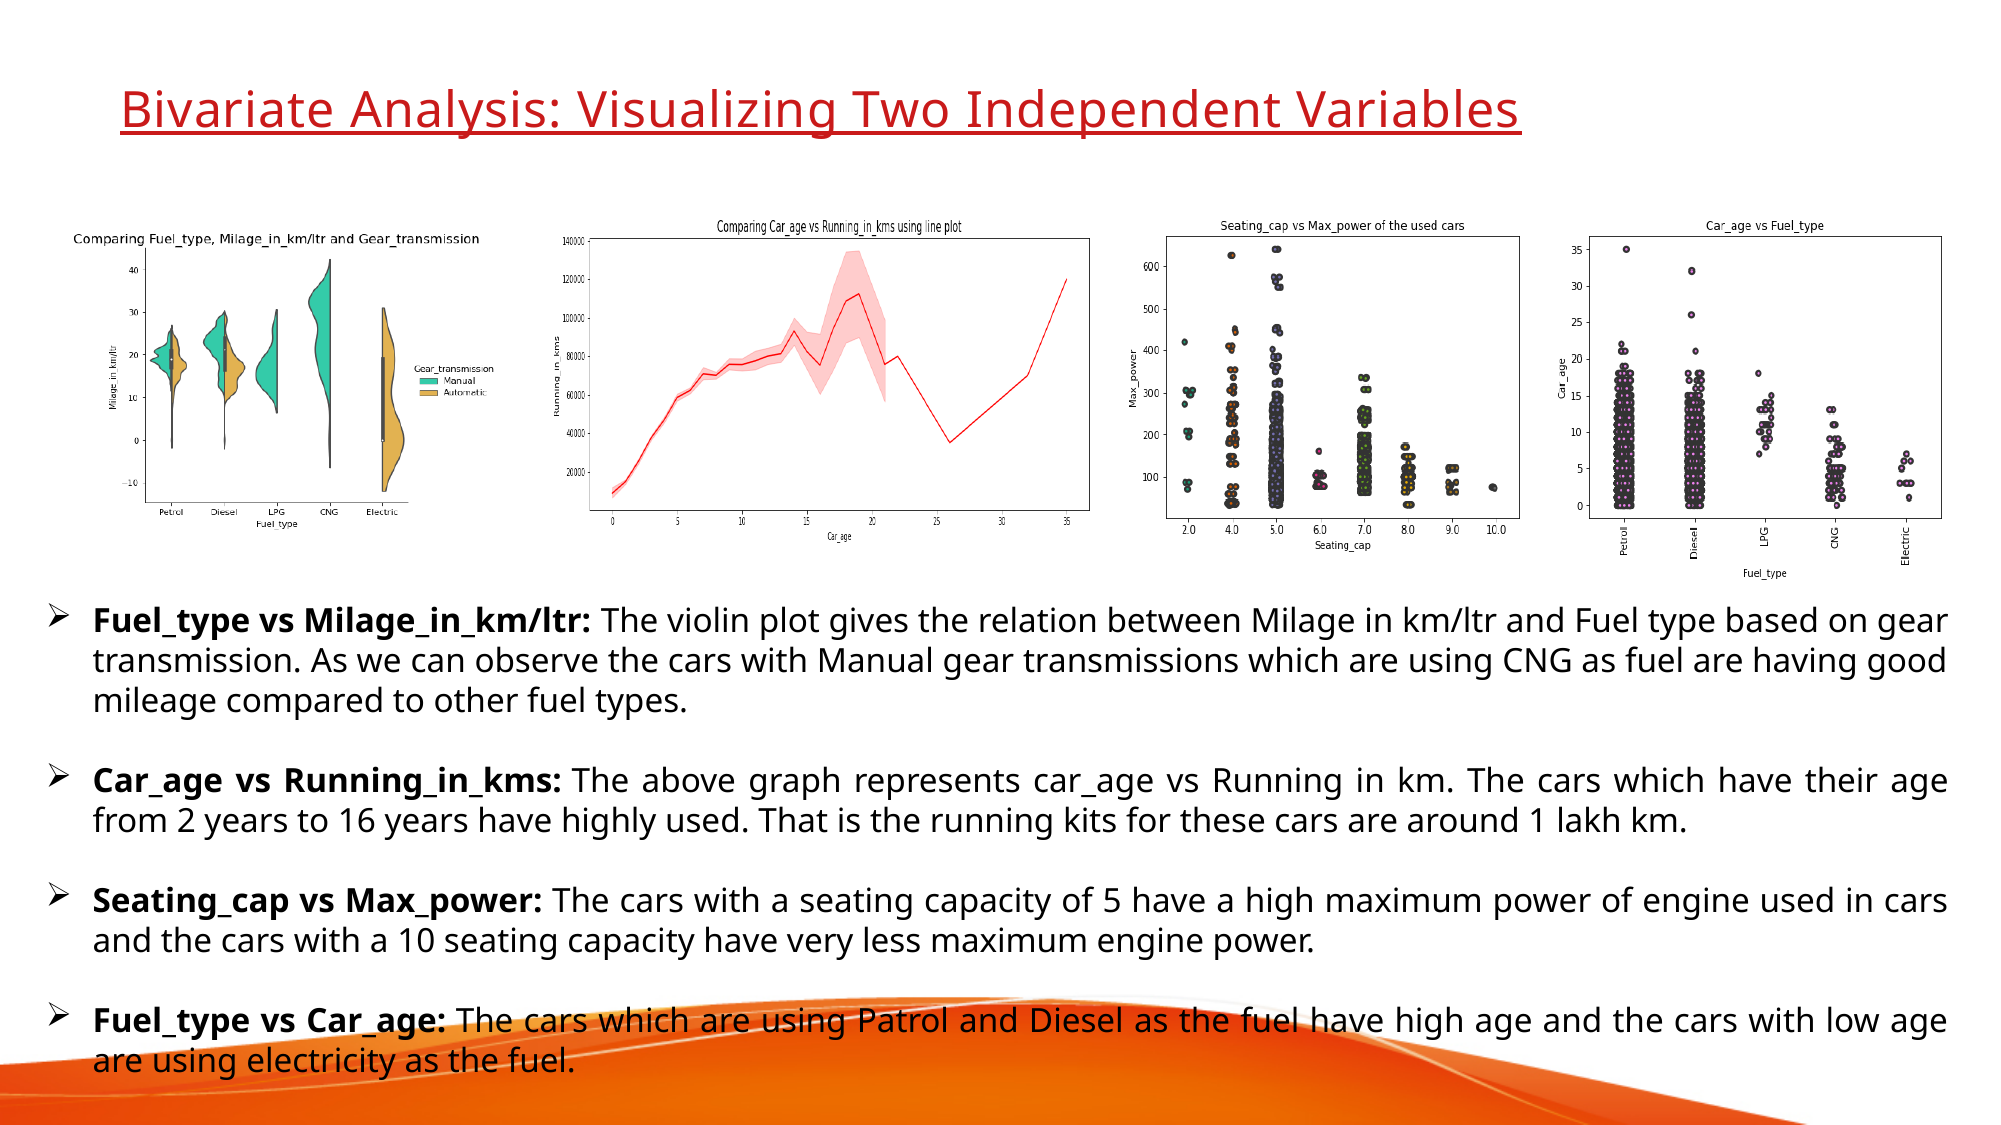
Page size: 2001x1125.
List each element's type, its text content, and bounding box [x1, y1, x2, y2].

text_box Bivariate Analysis: Visualizing Two Independent Variables [0, 70, 1755, 145]
text_box Fuel_type vs Milage_in_km/ltr: The violin plot gives the relation between Milage in km/ltr and Fuel type based on gear transmission. As we can observe the cars with Manual gear transmissions which are using CNG as fuel are having good mileage compared to other fuel types. Car_age vs Running_in_kms: The above graph represents car_age vs Running in km. The cars which have their age from 2 years to 16 years have highly used. That is the running kits for these cars are around 1 lakh km. Seating_cap vs Max_power: The cars with a seating capacity of 5 have a high maximum power of engine used in cars and the cars with a 10 seating capacity have very less maximum engine power. Fuel_type vs Car_age: The cars which are using Patrol and Diesel as the fuel have high age and the cars with low age are using electricity as the fuel. [31, 592, 1966, 1125]
picture [0, 0, 2000, 1125]
